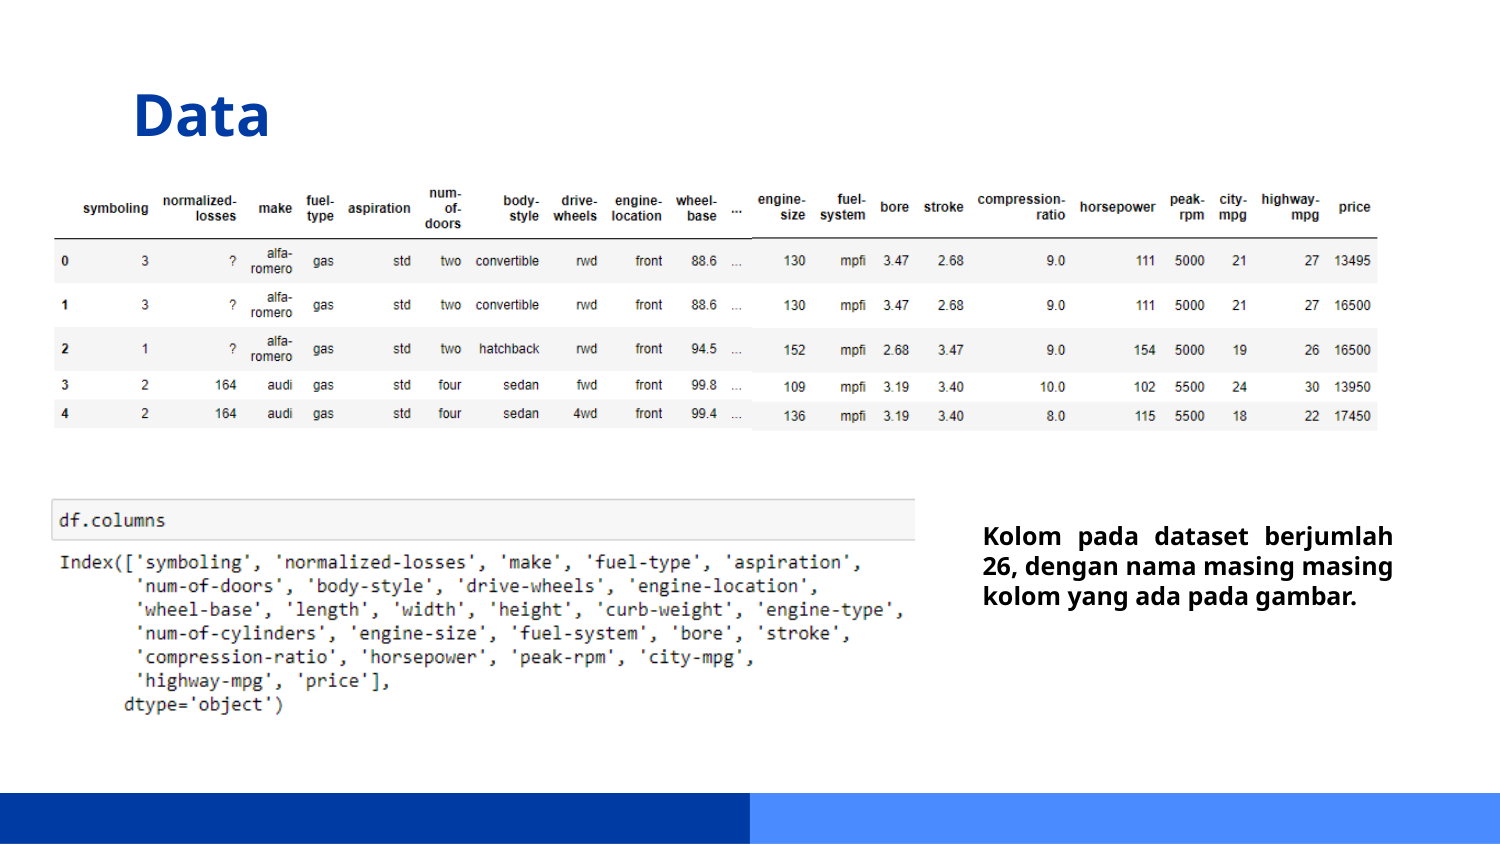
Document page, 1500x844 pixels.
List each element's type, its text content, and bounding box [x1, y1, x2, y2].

picture [50, 179, 1383, 439]
text_box [0, 793, 749, 844]
text_box Kolom pada dataset berjumlah 26, dengan nama masing masing kolom yang ada pada gambar. [967, 505, 1410, 720]
title Data [117, 62, 1383, 186]
picture [50, 492, 915, 734]
text_box [749, 793, 1500, 844]
